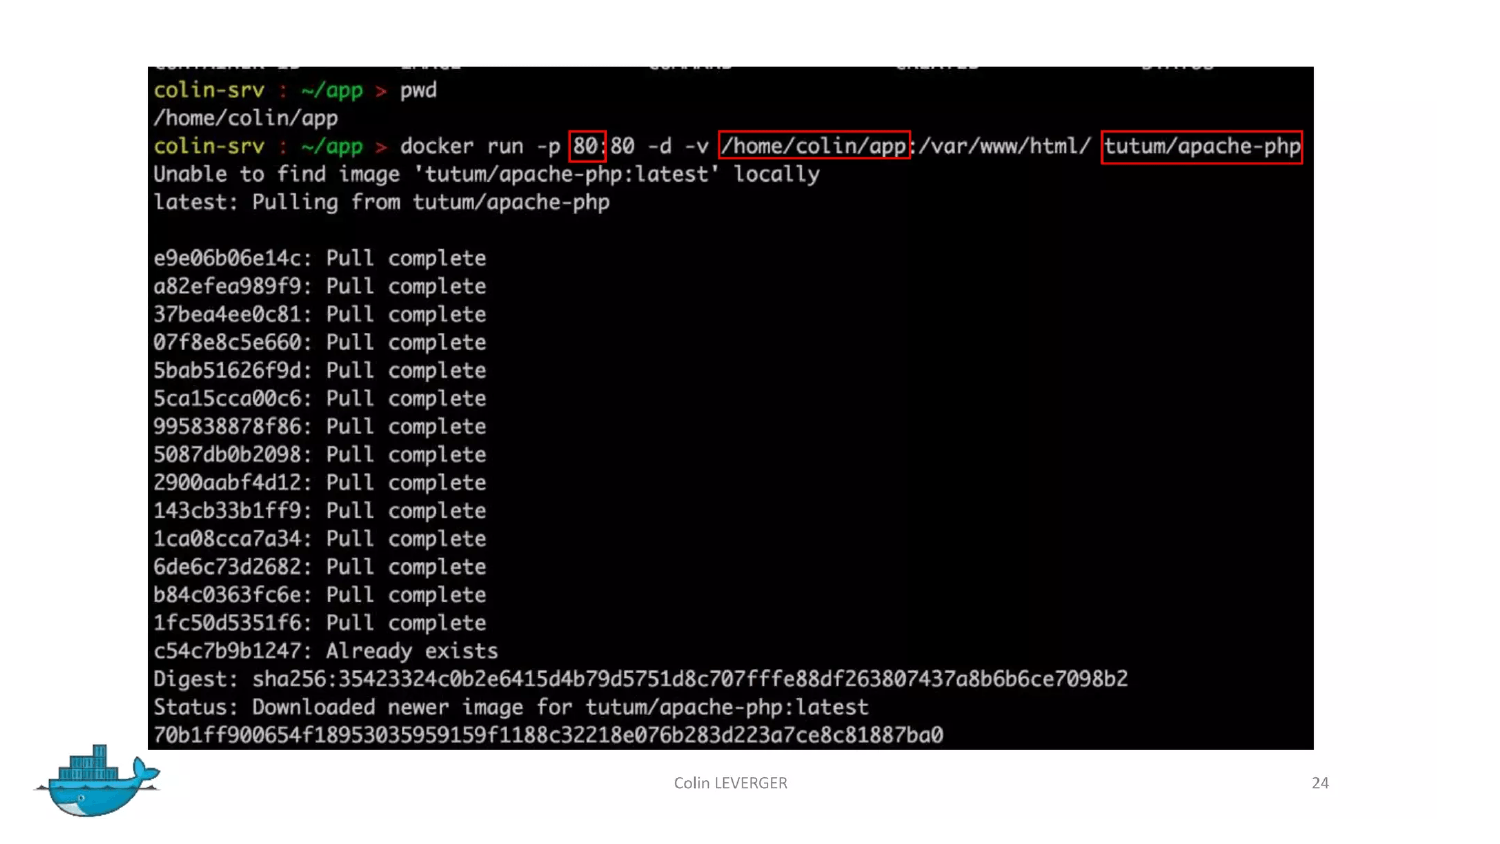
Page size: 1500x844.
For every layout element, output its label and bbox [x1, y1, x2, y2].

picture [24, 24, 1437, 819]
